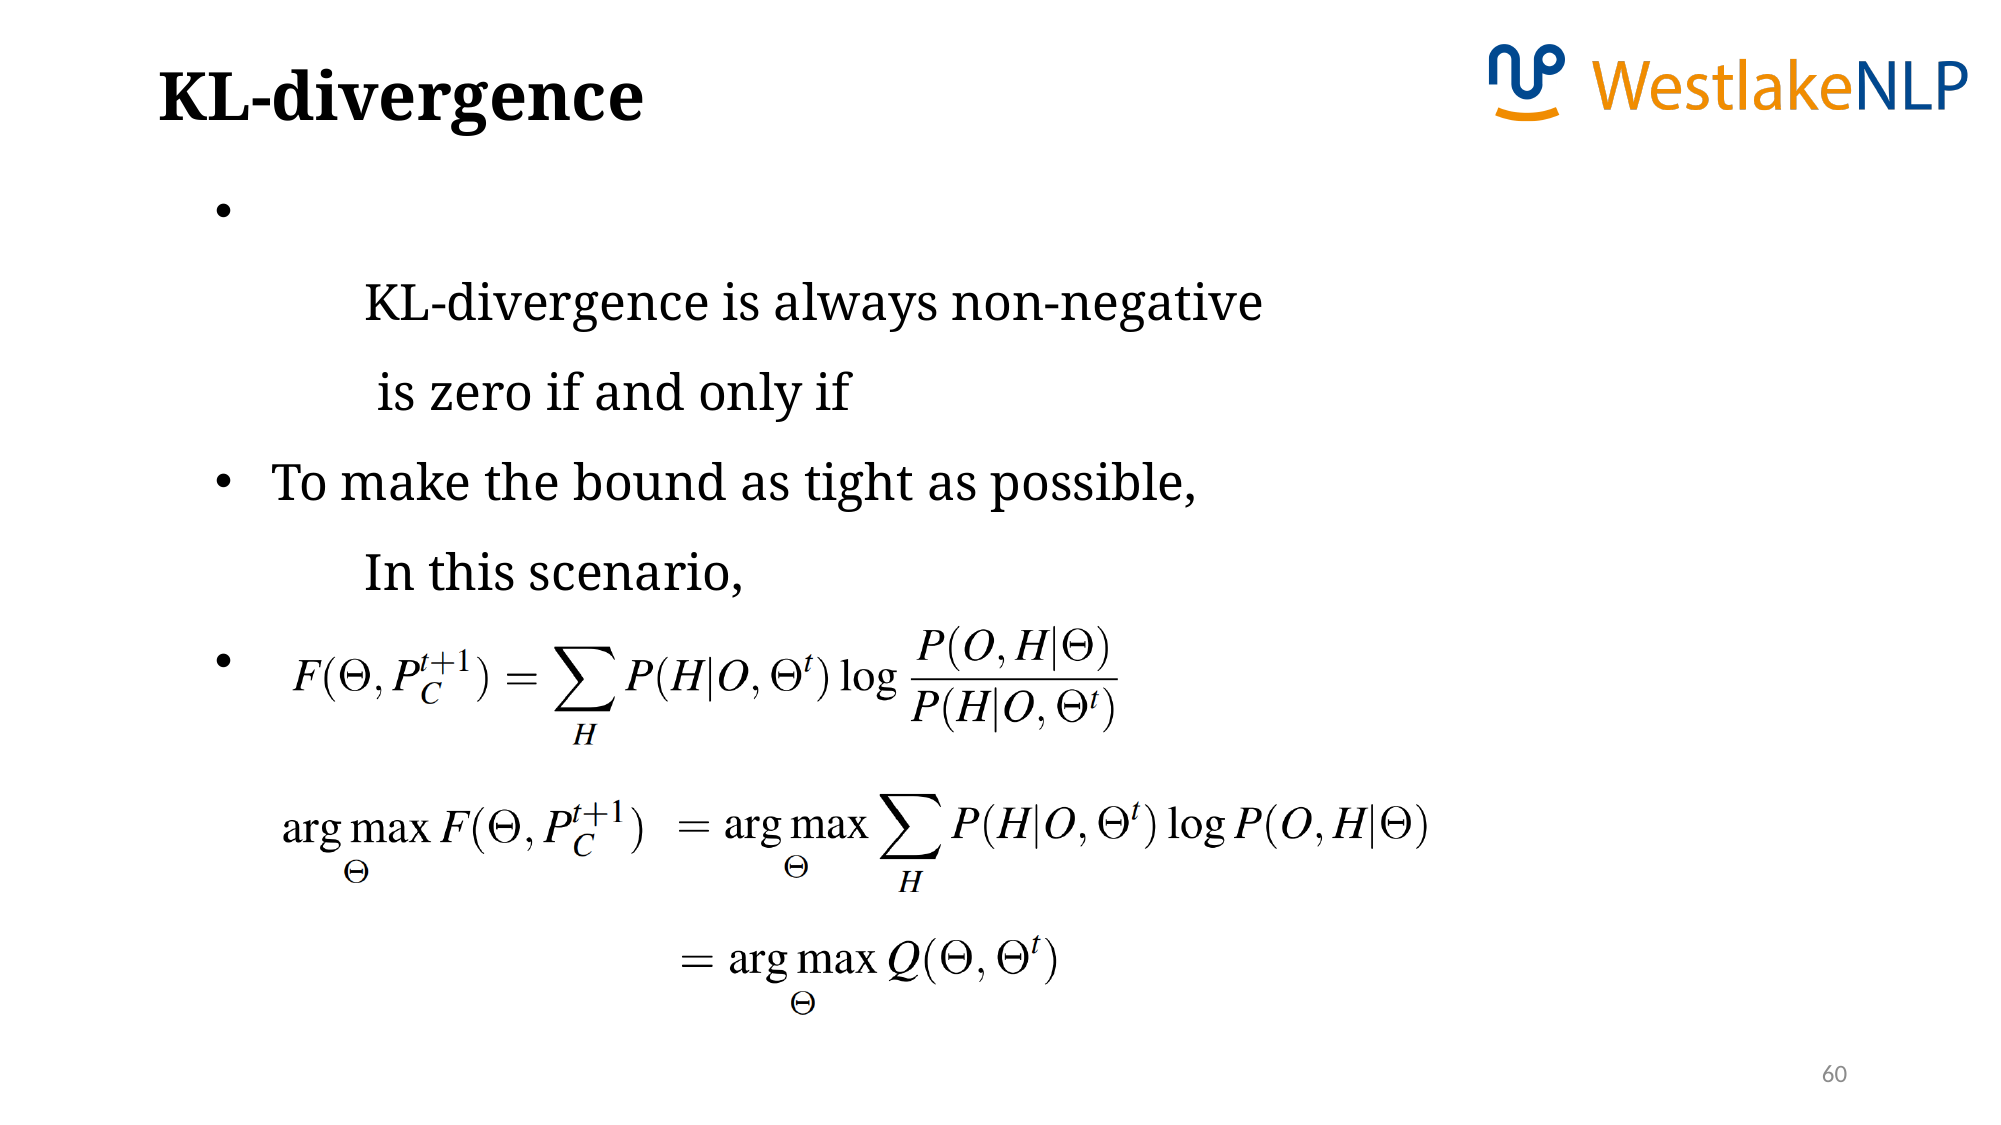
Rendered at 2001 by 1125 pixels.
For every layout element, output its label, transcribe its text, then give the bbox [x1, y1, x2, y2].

picture [1459, 0, 2000, 170]
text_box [272, 780, 1438, 1020]
slide_number 60 [1412, 1042, 1863, 1103]
picture [251, 603, 1124, 745]
text_box KL-divergence [143, 46, 1310, 142]
